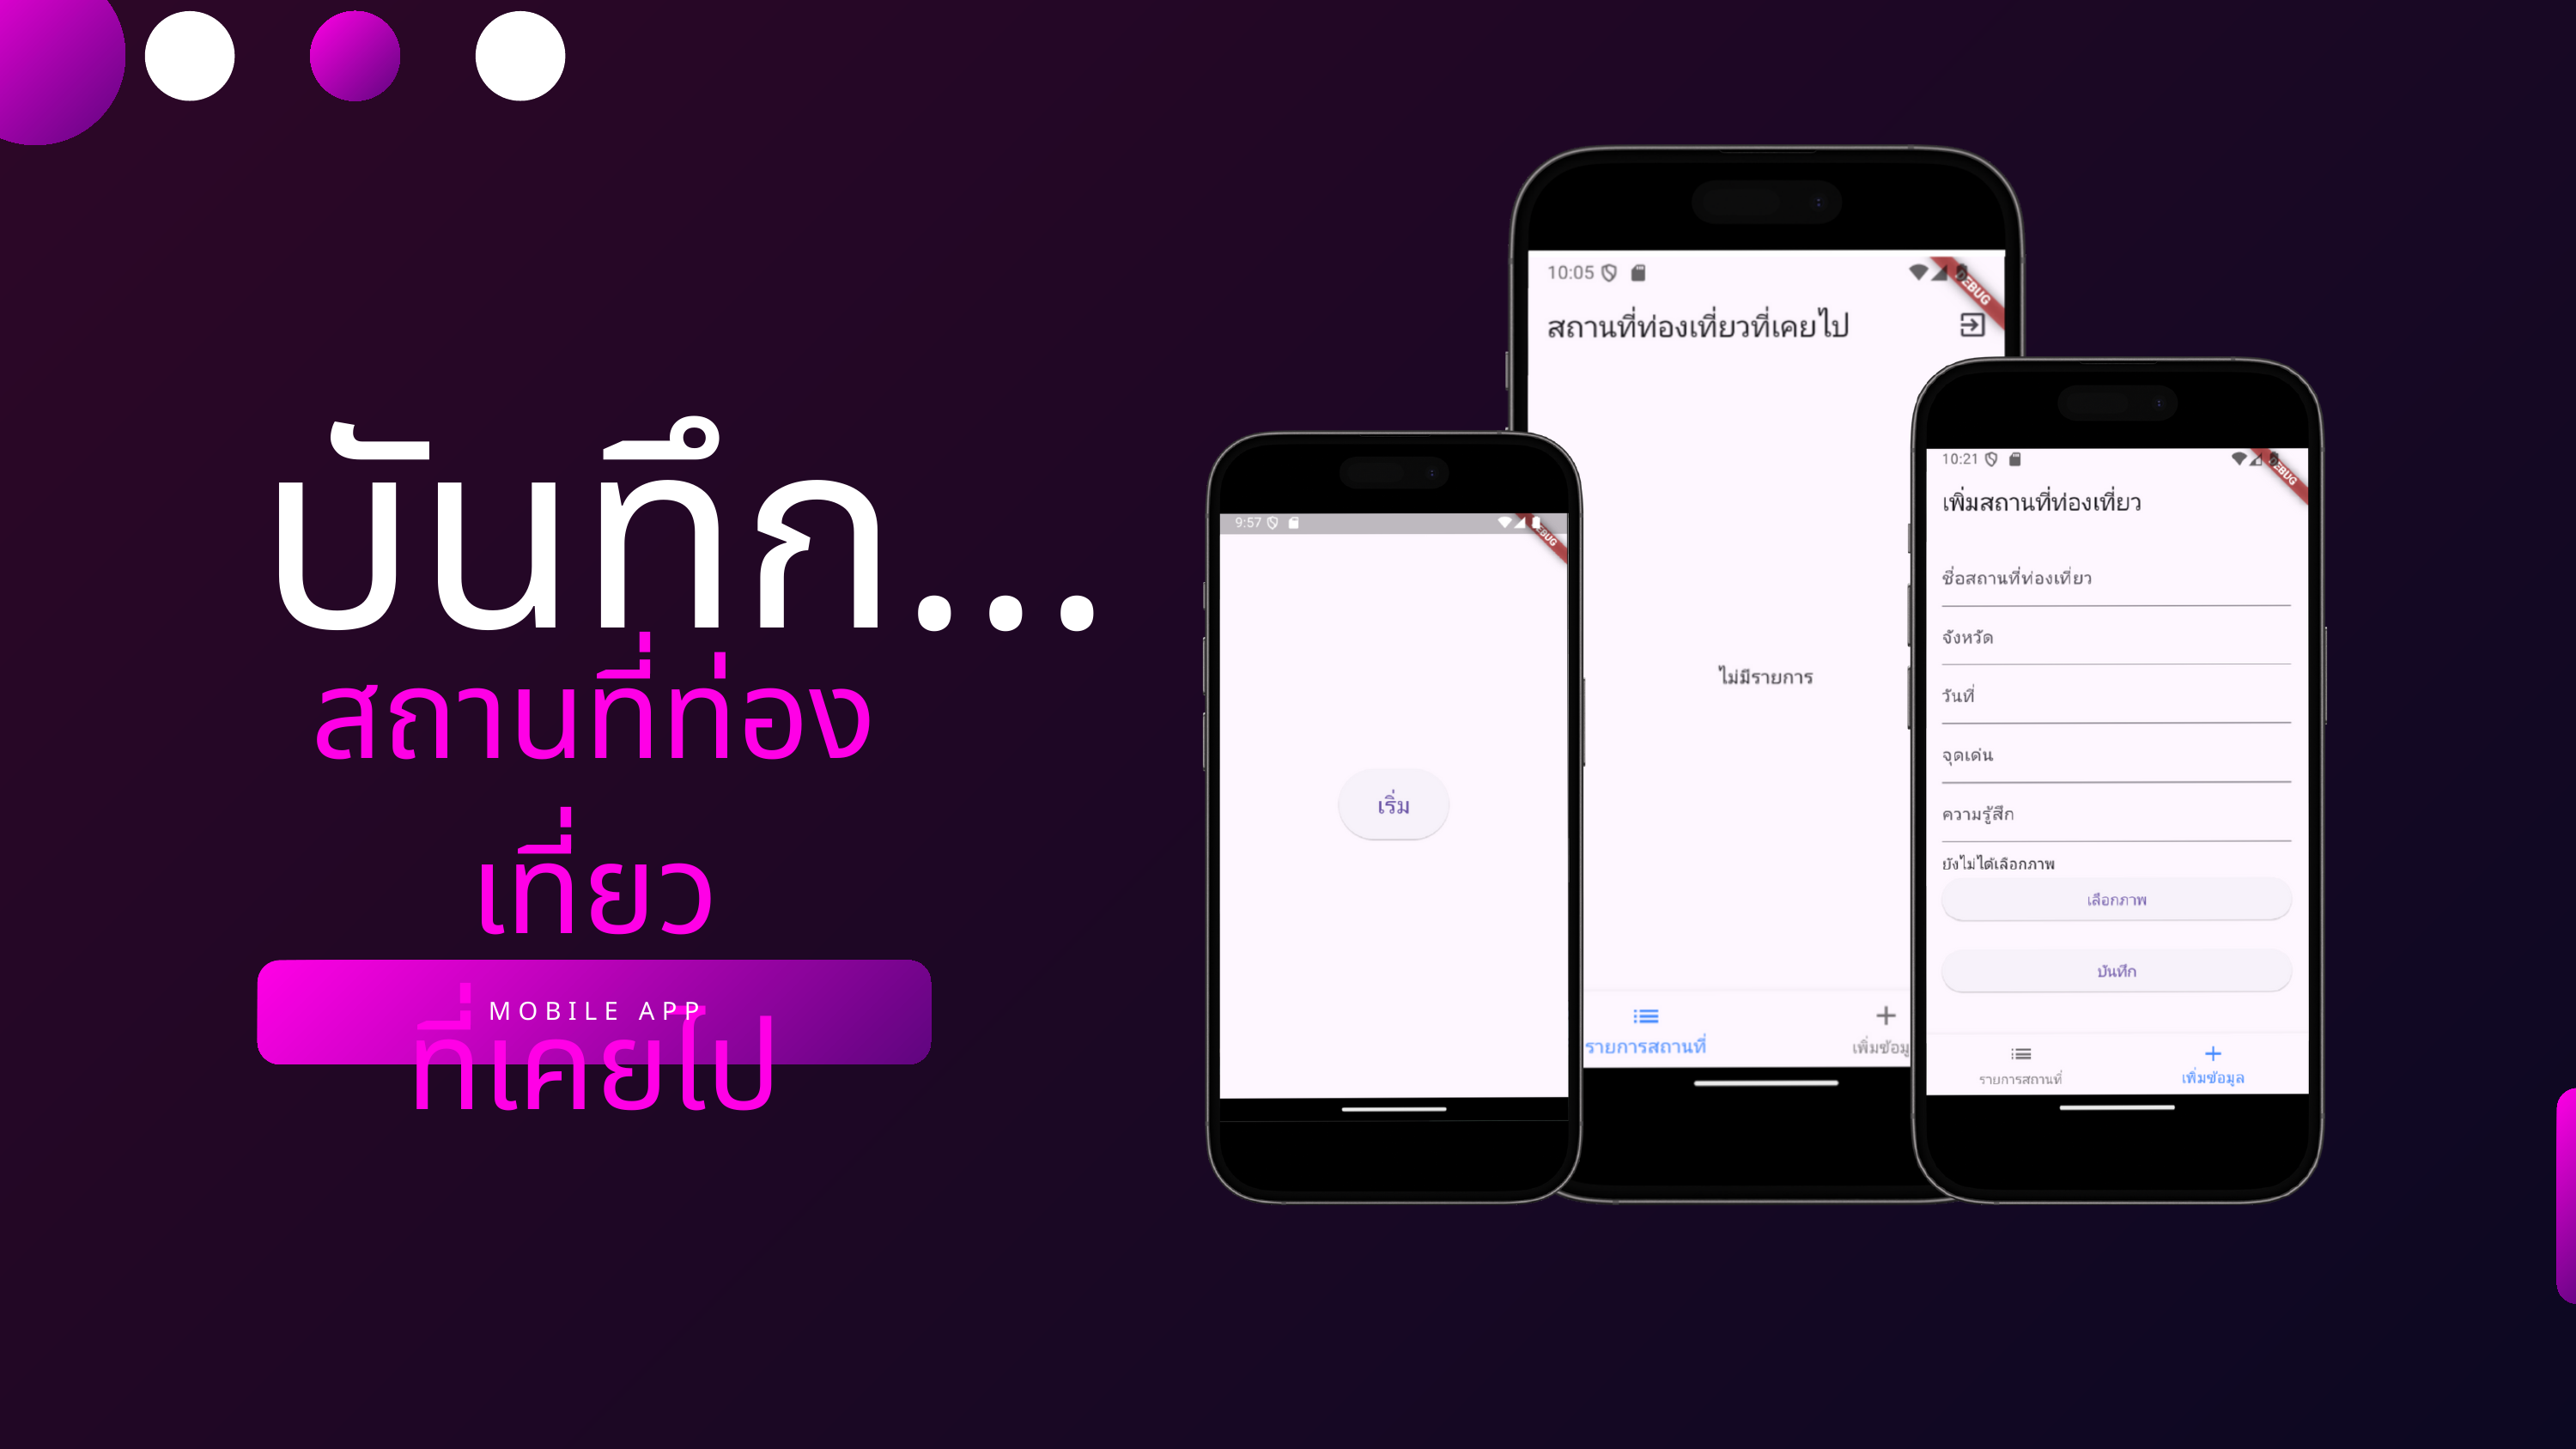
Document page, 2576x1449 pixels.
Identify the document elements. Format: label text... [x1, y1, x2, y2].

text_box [1907, 356, 2328, 1205]
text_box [144, 10, 235, 101]
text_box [475, 10, 566, 101]
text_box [257, 960, 932, 1065]
text_box สถานที่ท่องเที่ยว ที่เคยไป [210, 608, 978, 1135]
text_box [1202, 430, 1586, 1205]
text_box บันทึก... [257, 310, 1268, 681]
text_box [310, 10, 401, 101]
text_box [1504, 144, 2030, 1205]
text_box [2556, 1088, 2576, 1304]
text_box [0, 0, 126, 145]
